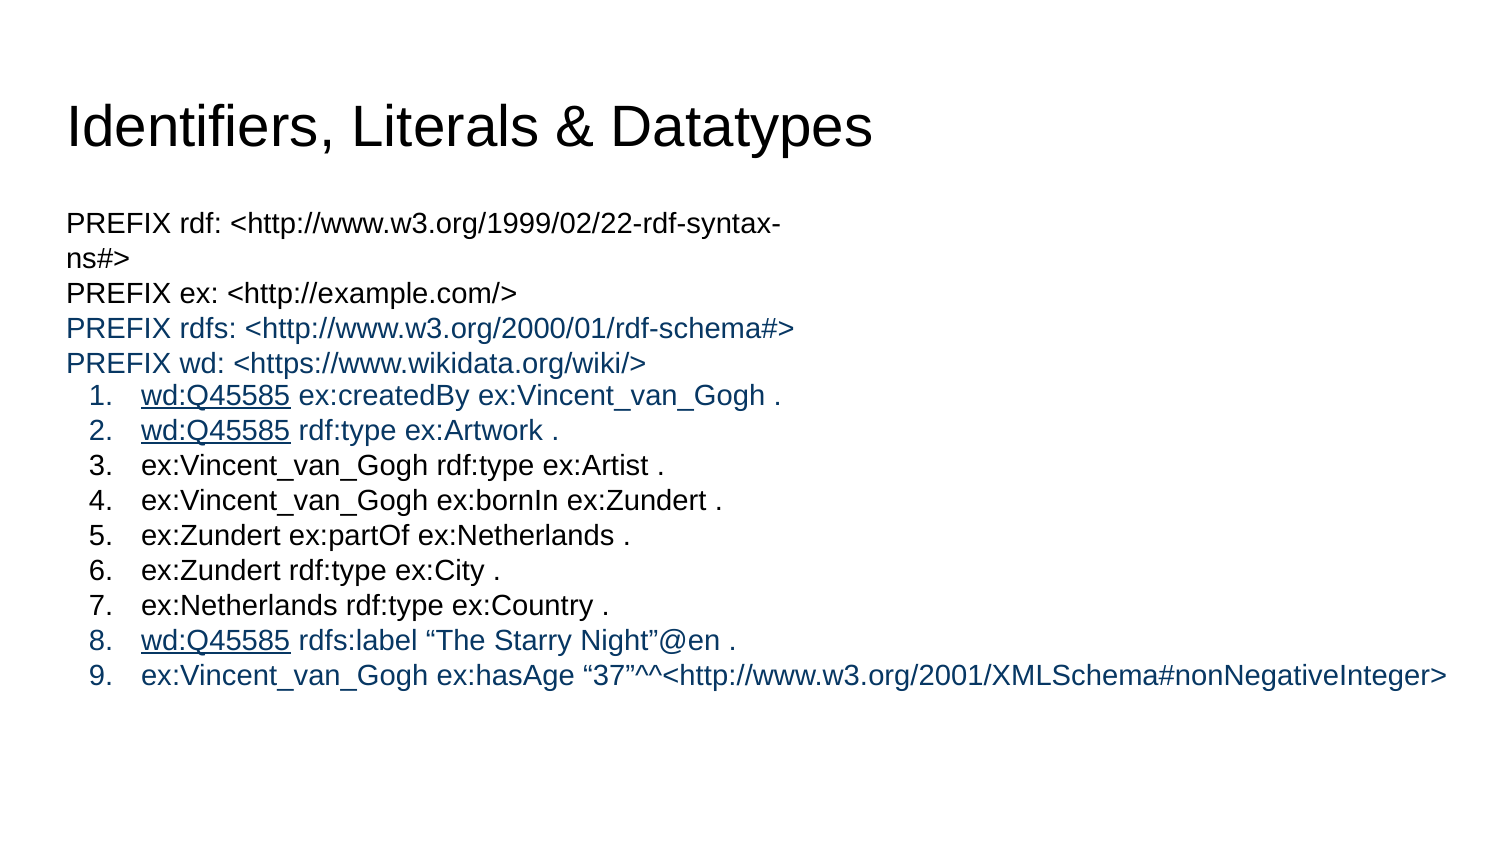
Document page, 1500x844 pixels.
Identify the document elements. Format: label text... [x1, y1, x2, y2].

list PREFIX rdf: <http://www.w3.org/1999/02/22-rdf-syntax-ns#> PREFIX ex: <http://example.com/> PREFIX rdfs: <http://www.w3.org/2000/01/rdf-schema#> PREFIX wd: <https://www.wikidata.org/wiki/> [51, 189, 862, 356]
title Identifiers, Literals & Datatypes [51, 72, 1449, 167]
text_box wd:Q45585 ex:createdBy ex:Vincent_van_Gogh . wd:Q45585 rdf:type ex:Artwork . ex:Vincent_van_Gogh rdf:type ex:Artist . ex:Vincent_van_Gogh ex:bornIn ex:Zundert . ex:Zundert ex:partOf ex:Netherlands . ex:Zundert rdf:type ex:City . ex:Netherlands rdf:type ex:Country . wd:Q45585 rdfs:label “The Starry Night”@en . ex:Vincent_van_Gogh ex:hasAge “37”^^<http://www.w3.org/2001/XMLSchema#nonNegativeInteger> [51, 361, 1472, 780]
